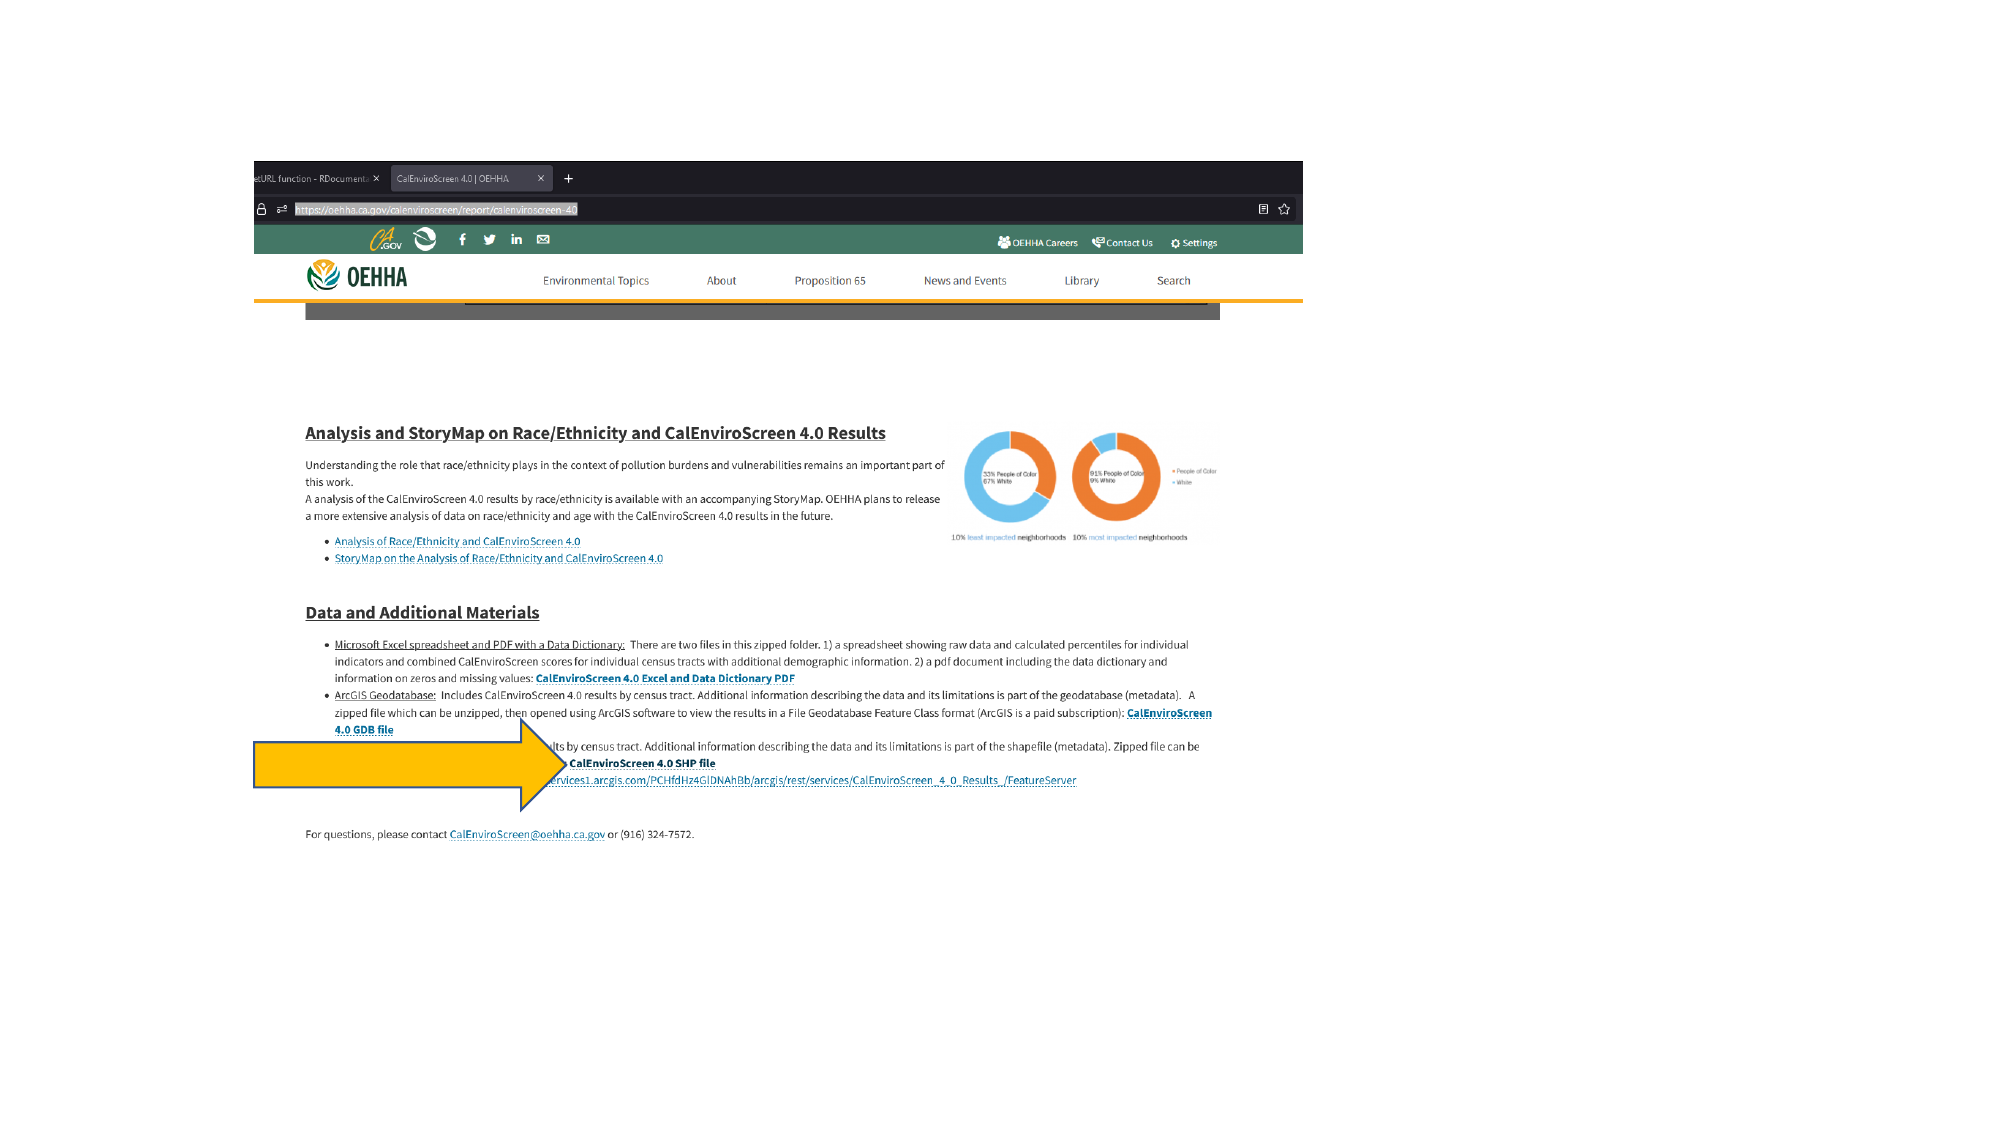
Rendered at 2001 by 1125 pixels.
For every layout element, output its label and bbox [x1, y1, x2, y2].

picture [253, 161, 1303, 875]
